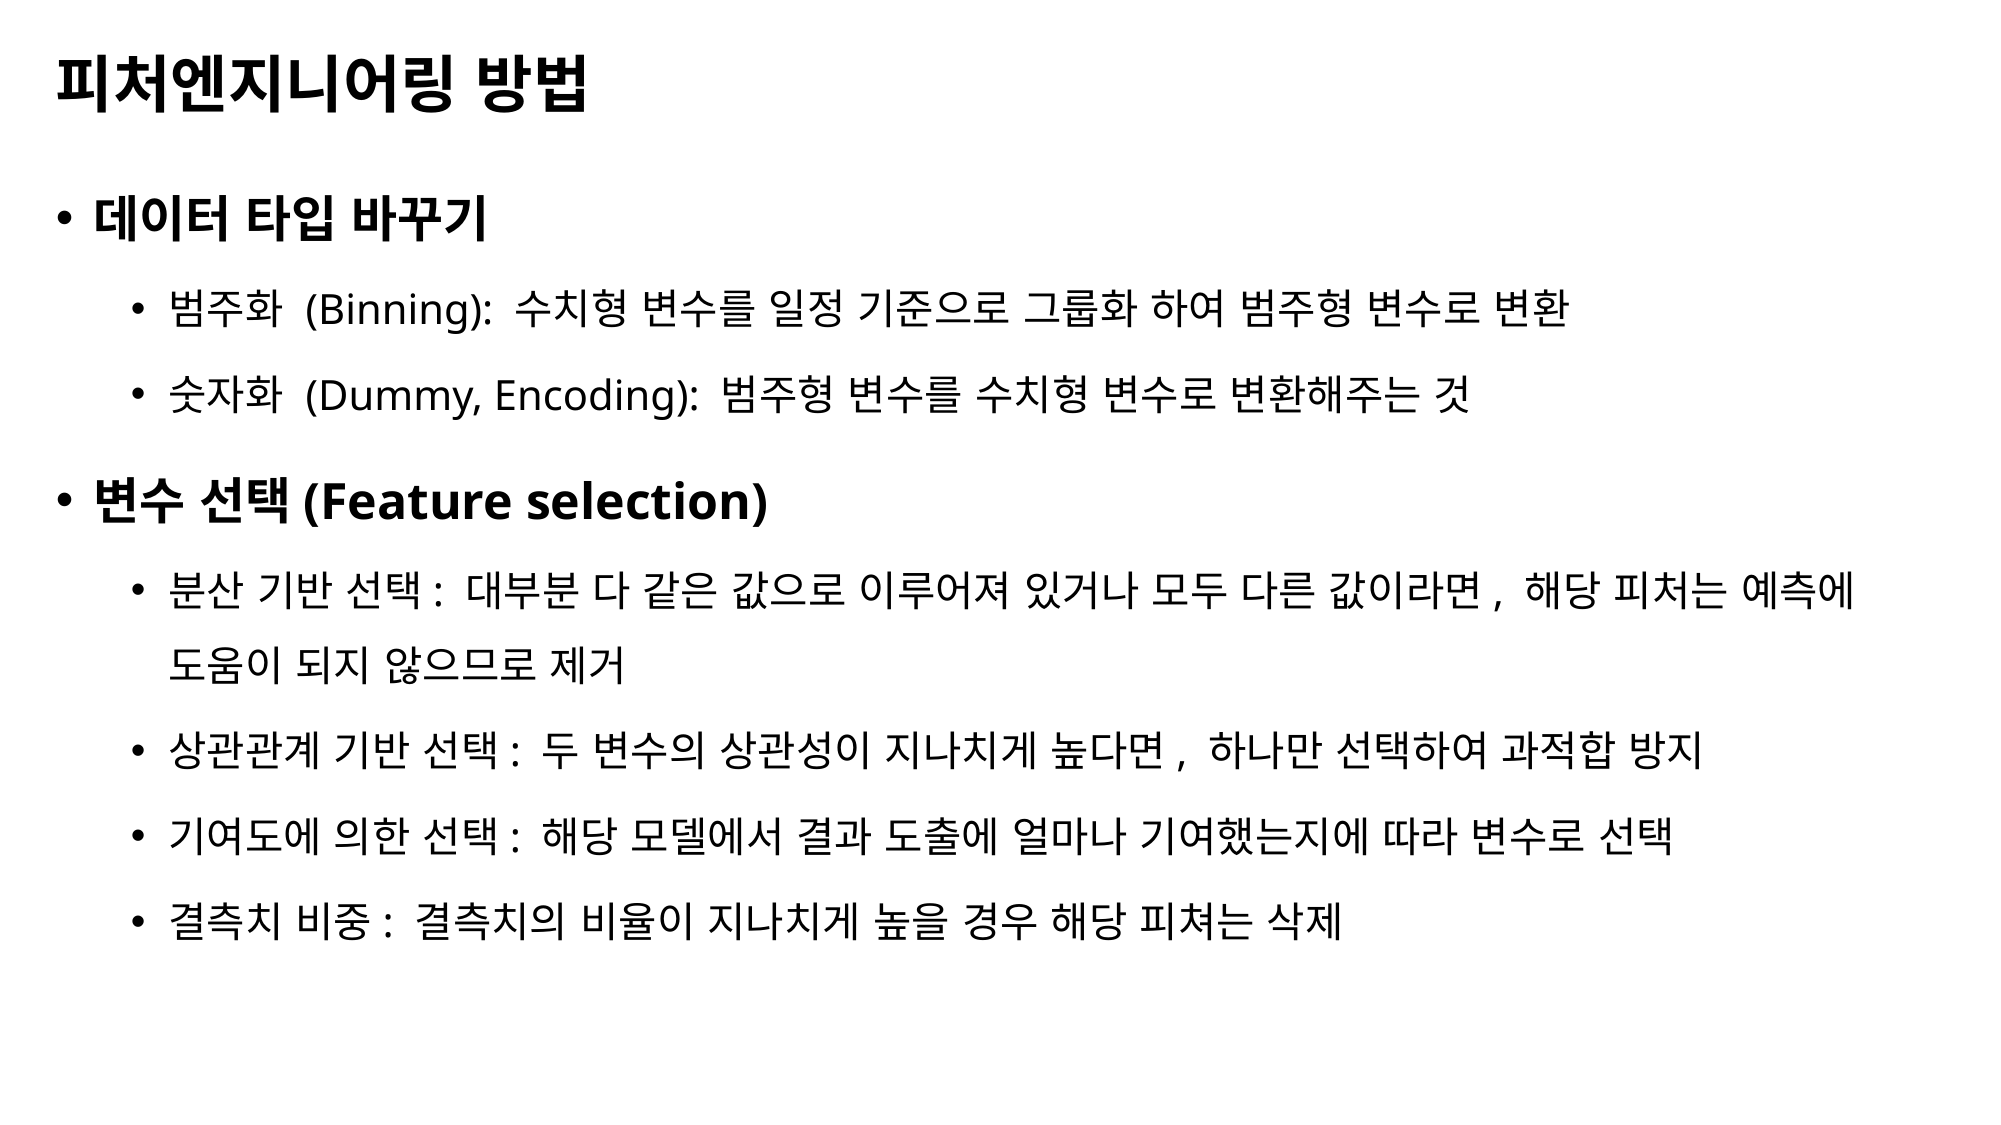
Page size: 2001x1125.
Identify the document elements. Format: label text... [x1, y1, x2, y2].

title 피처엔지니어링 방법 [40, 36, 1963, 138]
list 데이터 타입 바꾸기 범주화 (Binning): 수치형 변수를 일정 기준으로 그룹화 하여 범주형 변수로 변환 숫자화 (Dummy, Encoding): 범주형 변수를 수치형 변수로 변환해주는 것 변수 선택(Feature selection) 분산 기반 선택: 대부분 다 같은 값으로 이루어져 있거나 모두 다른 값이라면, 해당 피처는 예측에 도움이 되지 않으므로 제거 상관관계 기반 선택: 두 변수의 상관성이 지나치게 높다면, 하나만 선택하여 과적합 방지 기여도에 의한 선택: 해당 모델에서 결과 도출에 얼마나 기여했는지에 따라 변수로 선택 결측치 비중: 결측치의 비율이 지나치게 높을 경우 해당 피쳐는 삭제 [40, 149, 1963, 1089]
